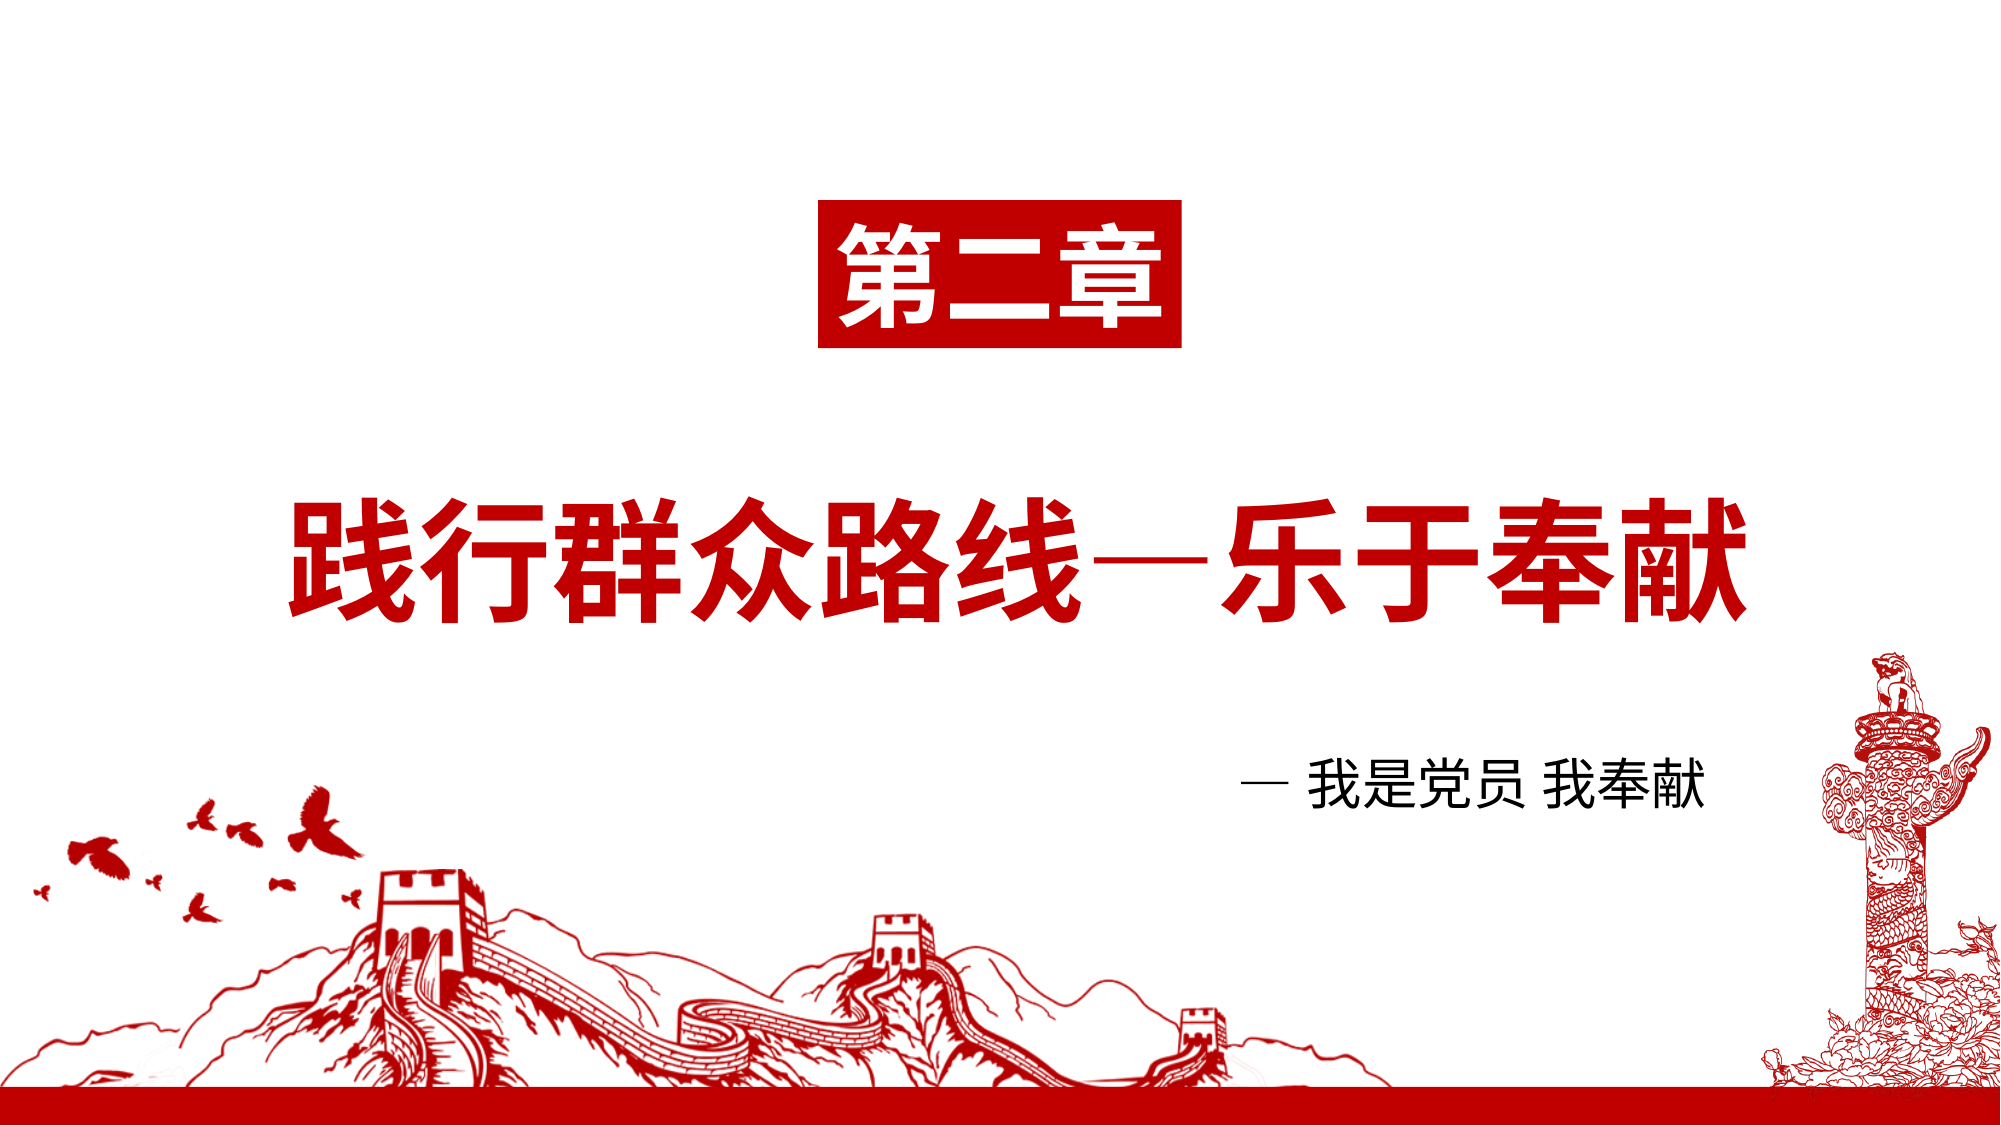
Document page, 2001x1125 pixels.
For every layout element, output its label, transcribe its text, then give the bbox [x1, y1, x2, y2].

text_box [0, 651, 2000, 1125]
text_box 践行群众路线—乐于奉献 [264, 468, 1771, 649]
text_box 第二章 [818, 200, 1182, 349]
